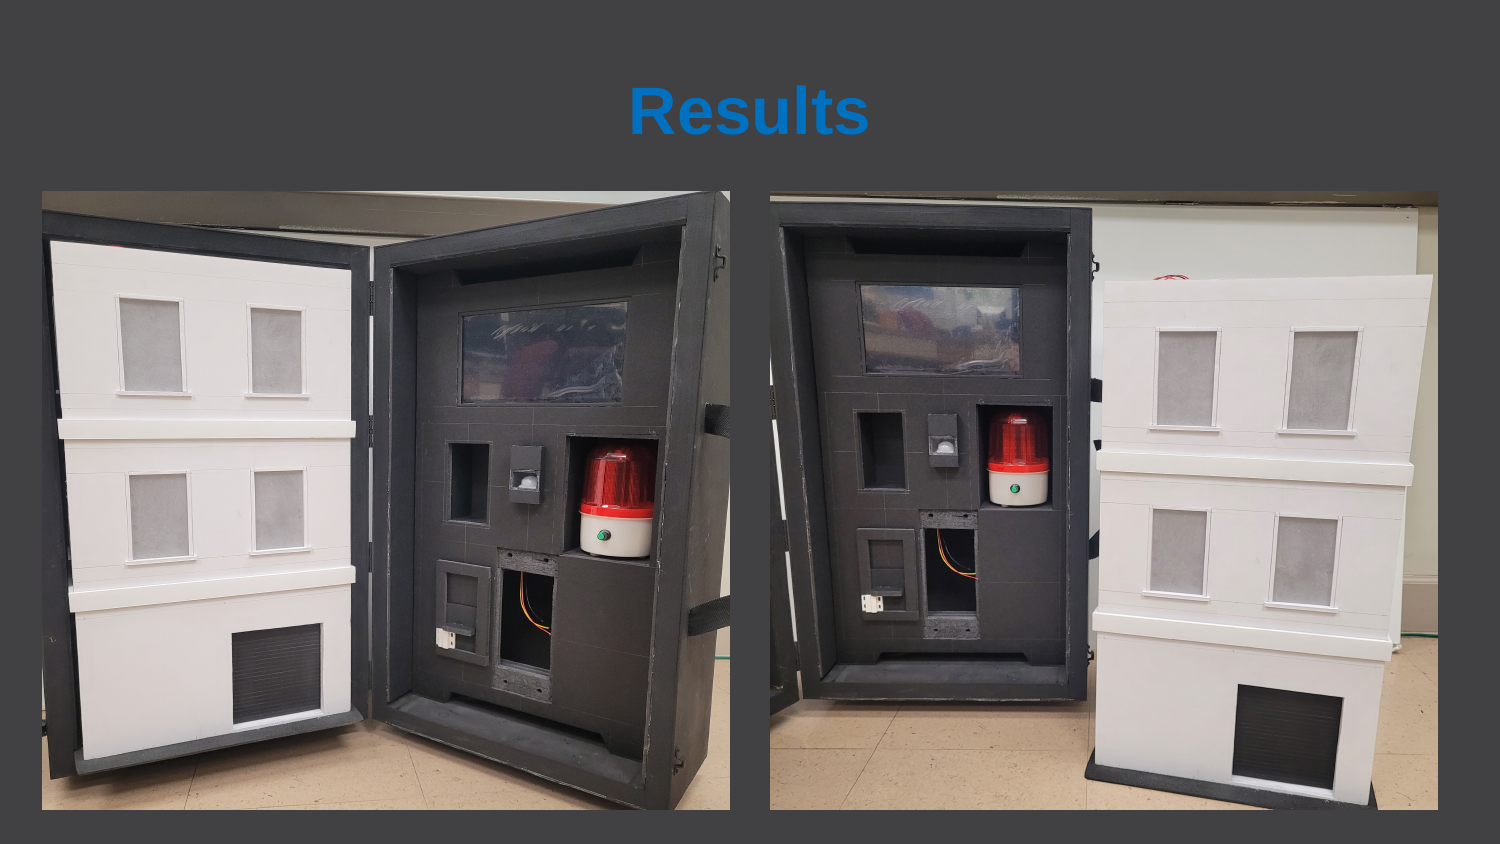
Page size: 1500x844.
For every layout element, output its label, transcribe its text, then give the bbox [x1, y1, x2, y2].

picture [42, 191, 731, 811]
picture [769, 191, 1438, 811]
text_box Results [268, 52, 1232, 163]
